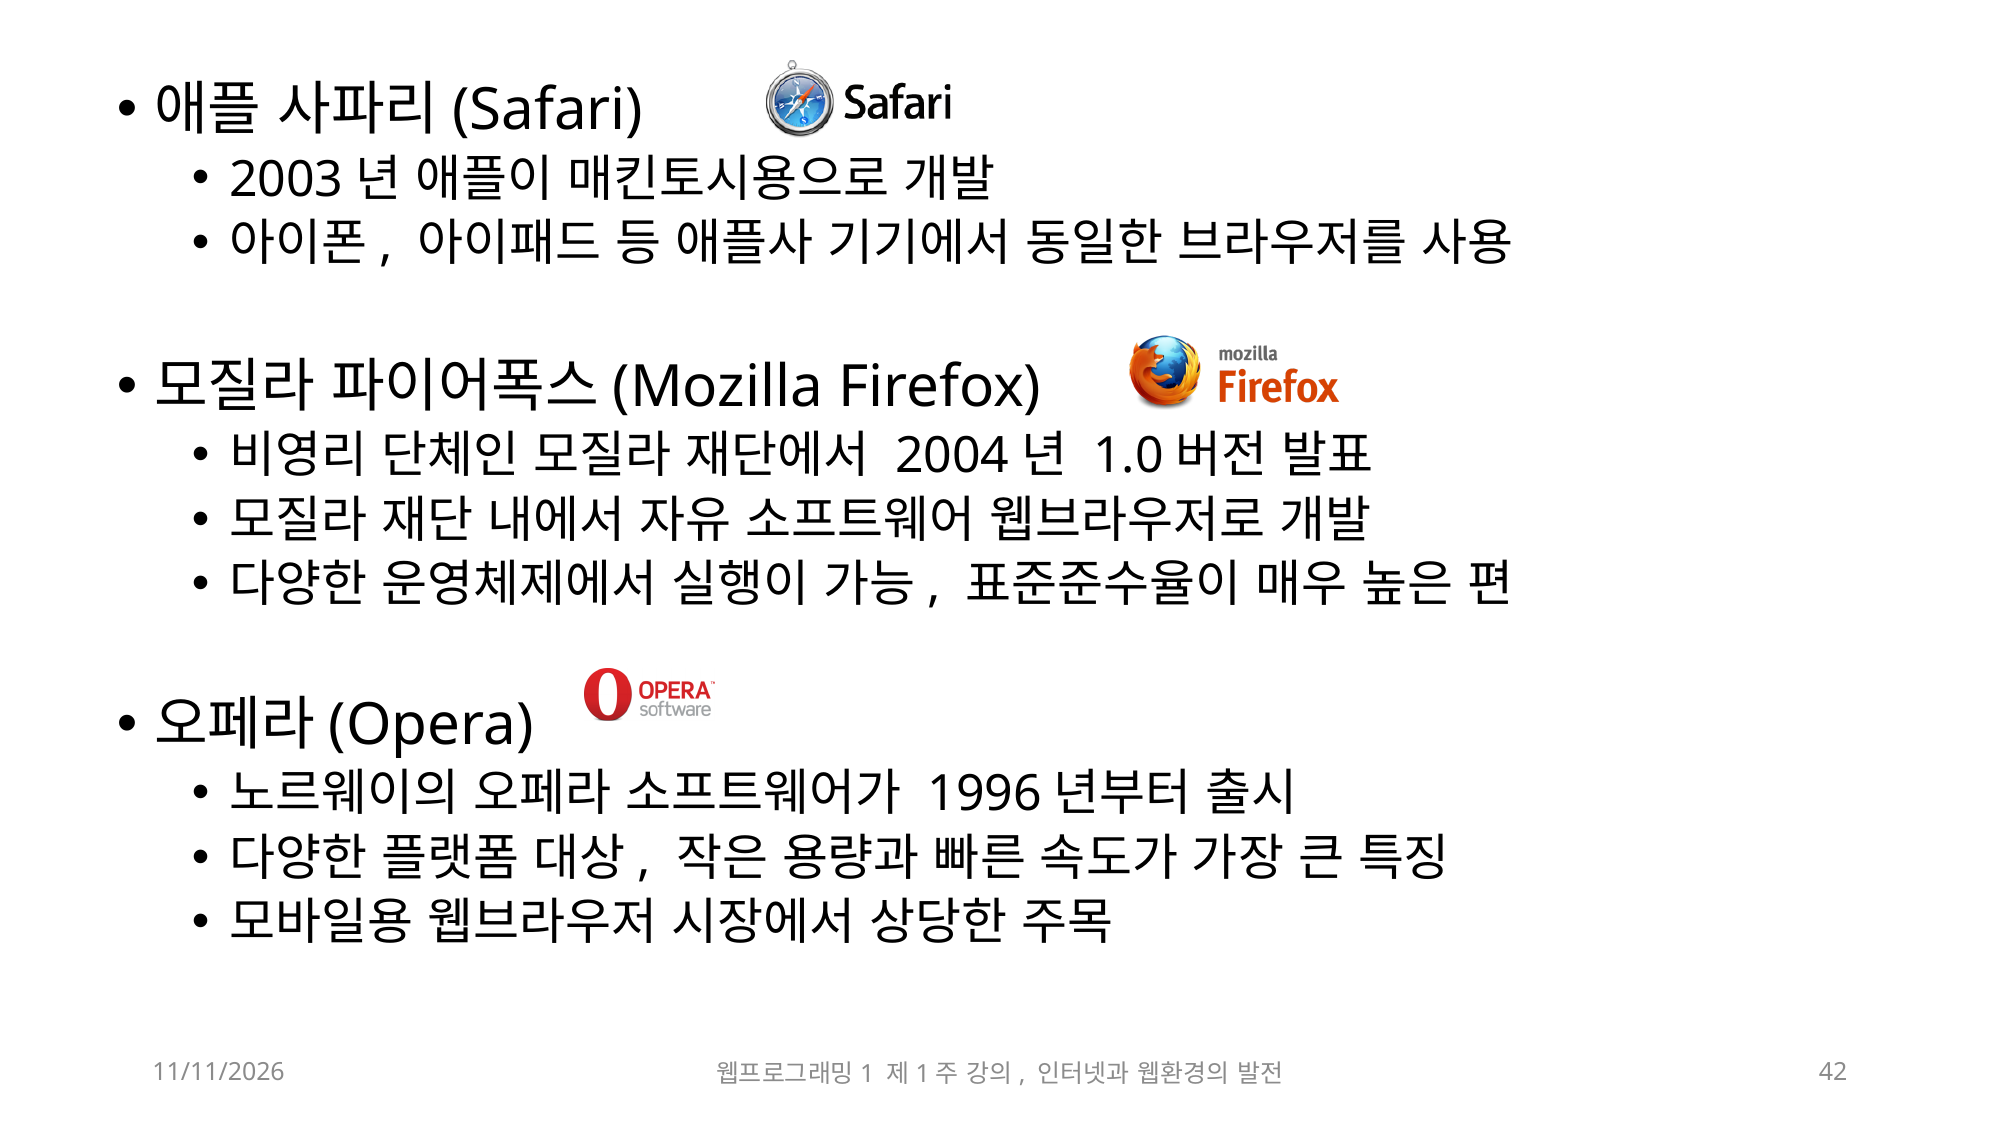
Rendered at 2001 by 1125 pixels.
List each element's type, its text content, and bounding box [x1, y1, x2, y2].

picture [584, 668, 715, 721]
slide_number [137, 1042, 588, 1103]
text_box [1127, 333, 1349, 413]
picture [765, 59, 951, 139]
footer 웹프로그래밍1 제1주 강의, 인터넷과 웹환경의 발전 [662, 1042, 1338, 1103]
slide_number 42 [1412, 1042, 1863, 1103]
list 애플 사파리(Safari) 2003년 애플이 매킨토시용으로 개발 아이폰, 아이패드 등 애플사 기기에서 동일한 브라우저를 사용 모질라 파이어폭스(Mozilla Firefox) 비영리 단체인 모질라 재단에서 2004년 1.0버전 발표 모질라 재단 내에서 자유 소프트웨어 웹브라우저로 개발 다양한 운영체제에서 실행이 가능, 표준준수율이 매우 높은 편 오페라(Opera) 노르웨이의 오페라 소프트웨어가 1996년부터 출시 다양한 플랫폼 대상, 작은 용량과 빠른 속도가 가장 큰 특징 모바일용 웹브라우저 시장에서 상당한 주목 [101, 71, 1893, 987]
